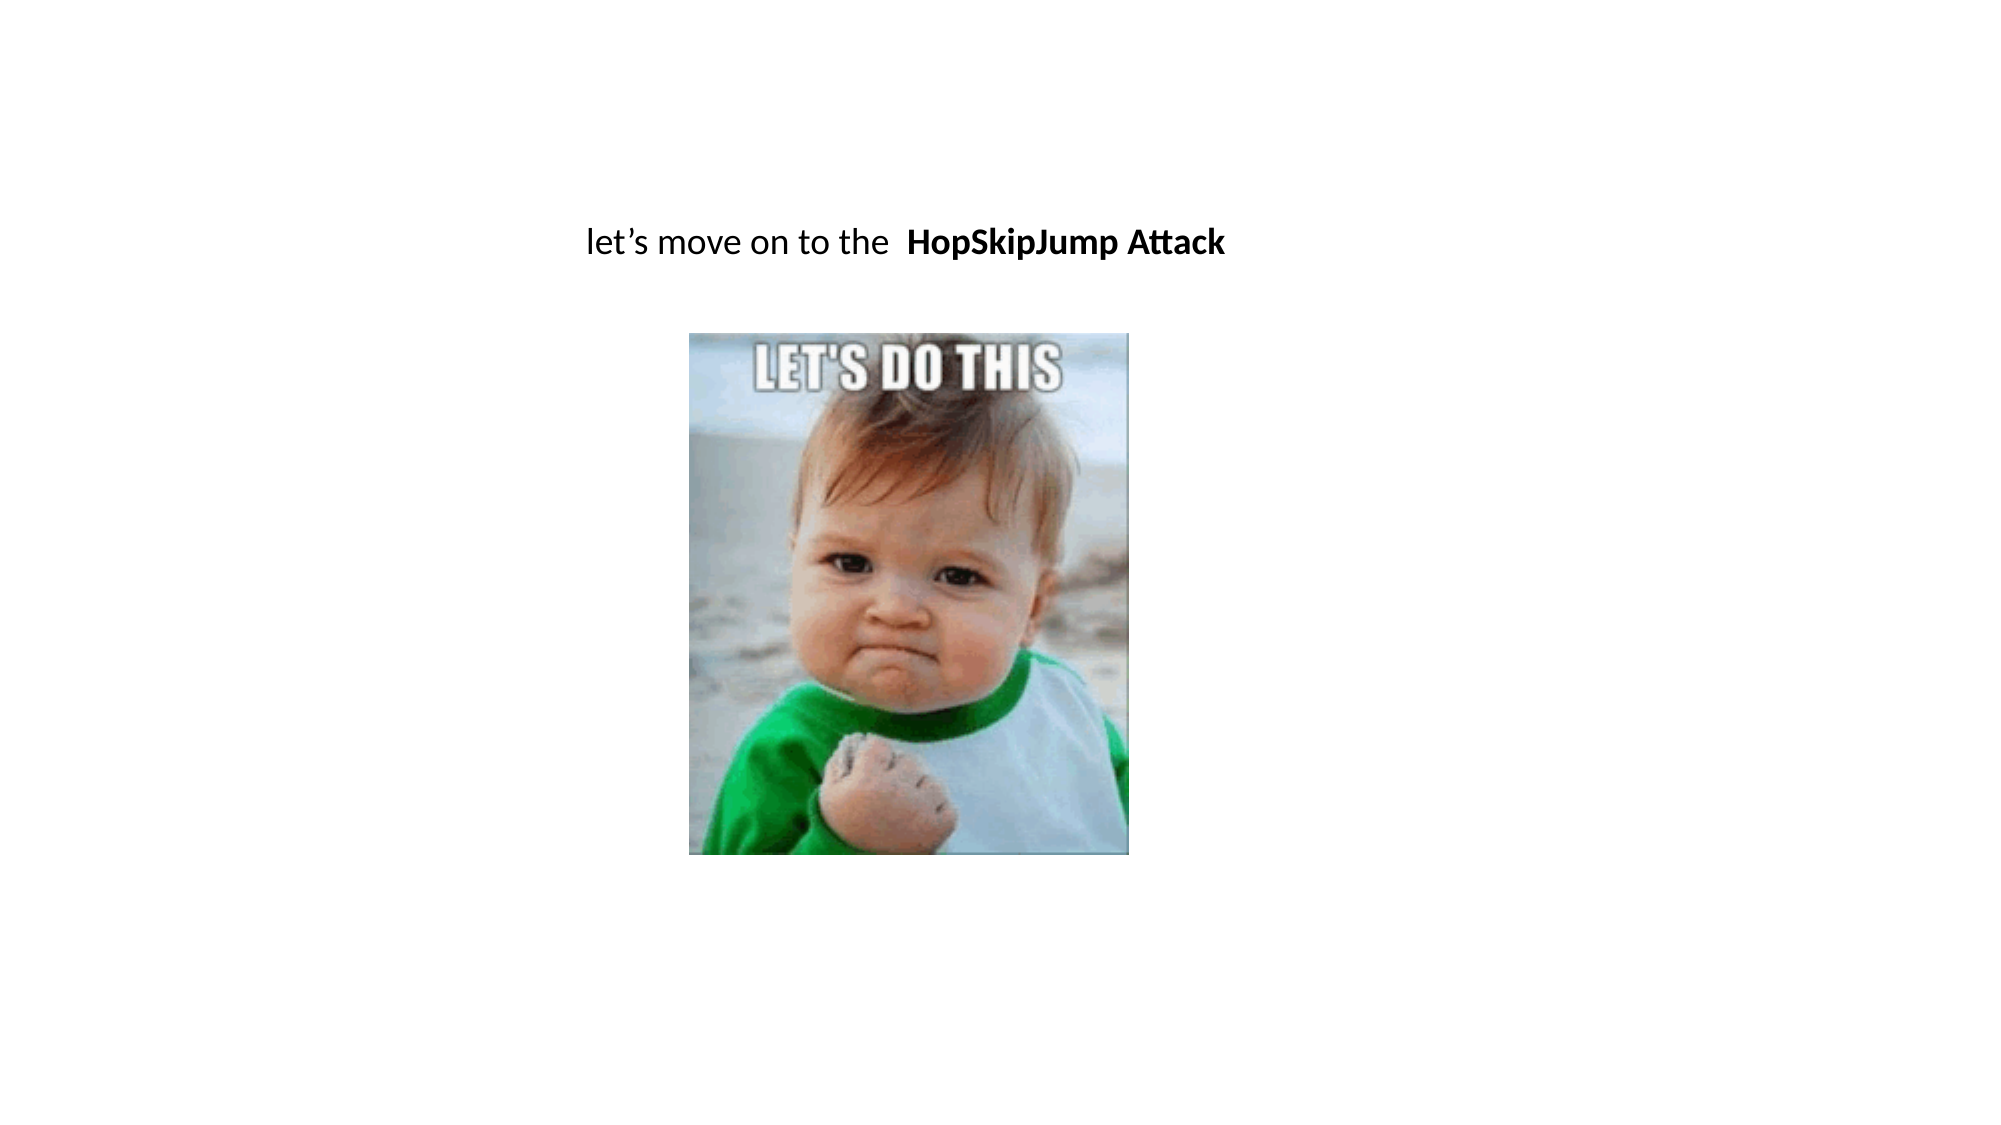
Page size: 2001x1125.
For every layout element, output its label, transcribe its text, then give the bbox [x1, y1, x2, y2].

text_box let’s move on to the HopSkipJump Attack [571, 209, 1572, 270]
picture [689, 333, 1129, 855]
